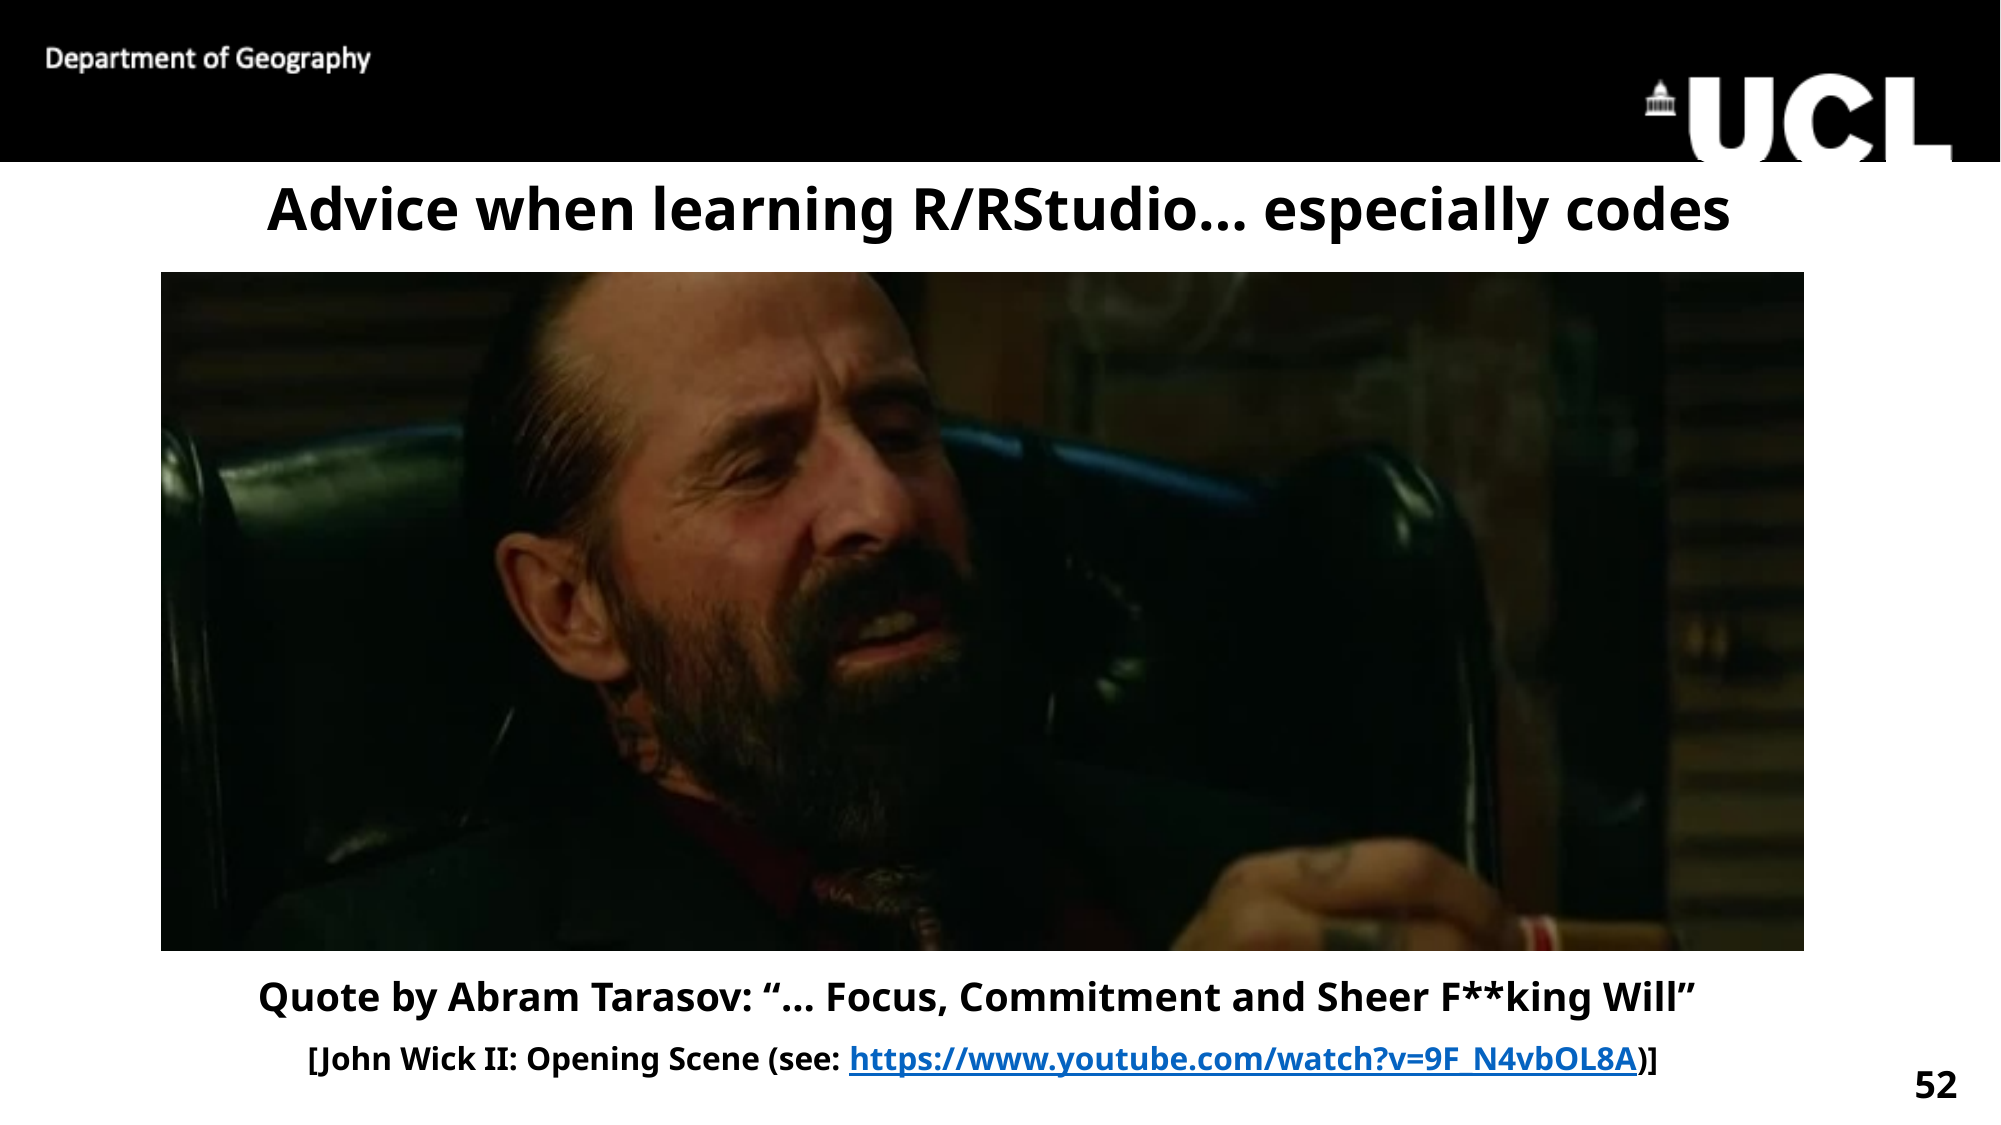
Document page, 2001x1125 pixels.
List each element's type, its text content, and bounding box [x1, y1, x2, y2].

picture [0, 0, 2000, 160]
text_box 52 [1889, 1051, 1983, 1122]
text_box Quote by Abram Tarasov: “… Focus, Commitment and Sheer F**king Will” [John Wick II: Opening Scene (see: https://www.youtube.com/watch?v=9F_N4vbOL8A)] [188, 969, 1777, 1087]
picture [161, 272, 1804, 951]
text_box Advice when learning R/RStudio… especially codes [245, 172, 1755, 269]
